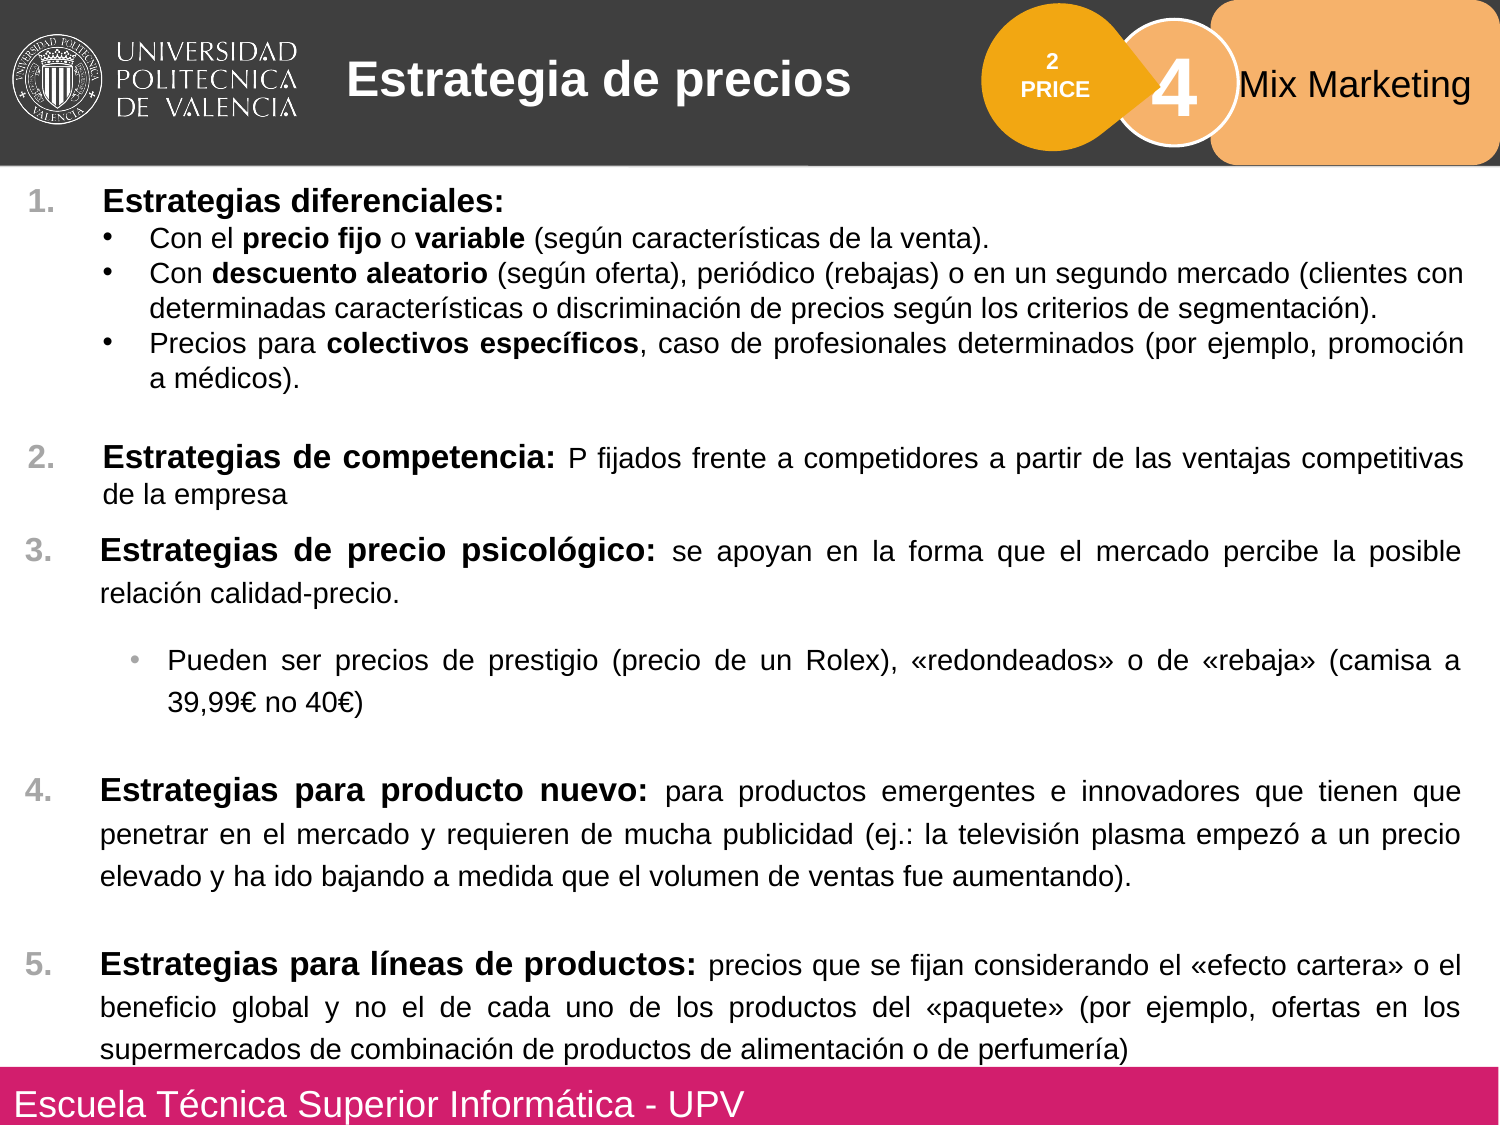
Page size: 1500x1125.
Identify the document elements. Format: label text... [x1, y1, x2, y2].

text_box 2 PRICE [983, 39, 1129, 99]
picture [1119, 33, 1133, 39]
text_box 4 [1121, 19, 1239, 146]
text_box Estrategias de precio psicológico: se apoyan en la forma que el mercado percibe la posible relación calidad-precio. Pueden ser precios de prestigio (precio de un Rolex), «redondeados» o de «rebaja» (camisa a 39,99€ no 40€) Estrategias para producto nuevo: para productos emergentes e innovadores que tienen que penetrar en el mercado y requieren de mucha publicidad (ej.: la televisión plasma empezó a un precio elevado y ha ido bajando a medida que el volumen de ventas fue aumentando). Estrategias para líneas de productos: precios que se fijan considerando el «efecto cartera» o el beneficio global y no el de cada uno de los productos del «paquete» (por ejemplo, ofertas en los supermercados de combinación de productos de alimentación o de perfumería) [9, 512, 1478, 1059]
text_box Estrategias diferenciales: Con el precio fijo o variable (según características de la venta). Con descuento aleatorio (según oferta), periódico (rebajas) o en un segundo mercado (clientes con determinadas características o discriminación de precios según los criterios de segmentación). Precios para colectivos específicos, caso de profesionales determinados (por ejemplo, promoción a médicos). Estrategias de competencia: P fijados frente a competidores a partir de las ventajas competitivas de la empresa [12, 171, 1481, 490]
text_box [983, 46, 1161, 152]
text_box Estrategia de precios [160, 51, 1039, 170]
text_box Mix Marketing [1210, 0, 1500, 166]
text_box [993, 3, 1123, 39]
picture [11, 31, 298, 127]
